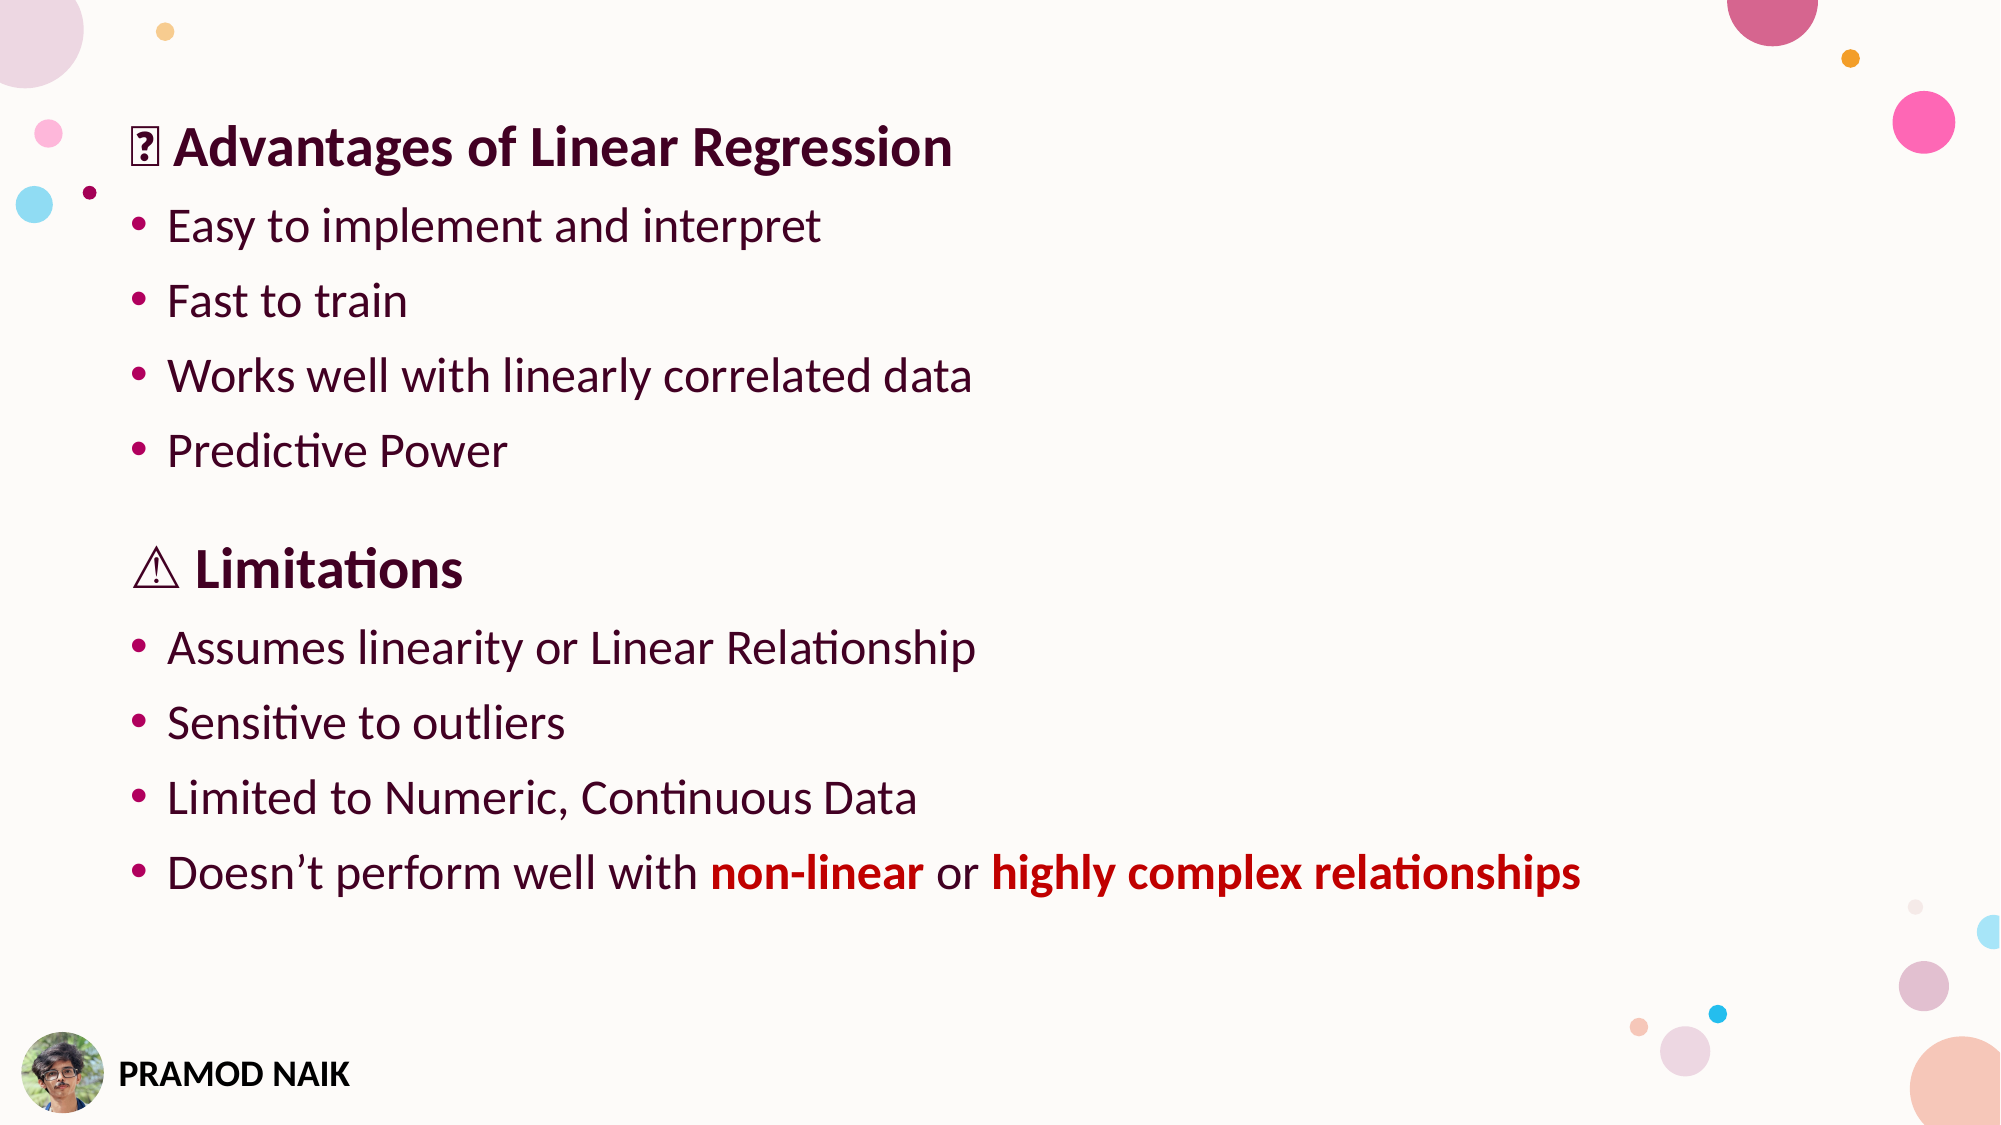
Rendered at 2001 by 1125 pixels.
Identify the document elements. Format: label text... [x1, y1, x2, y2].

picture [21, 1031, 104, 1114]
list 📌 Advantages of Linear Regression Easy to implement and interpret Fast to train Works well with linearly correlated data Predictive Power ⚠️ Limitations Assumes linearity or Linear Relationship Sensitive to outliers Limited to Numeric, Continuous Data Doesn’t perform well with non-linear or highly complex relationships [115, 108, 1904, 968]
